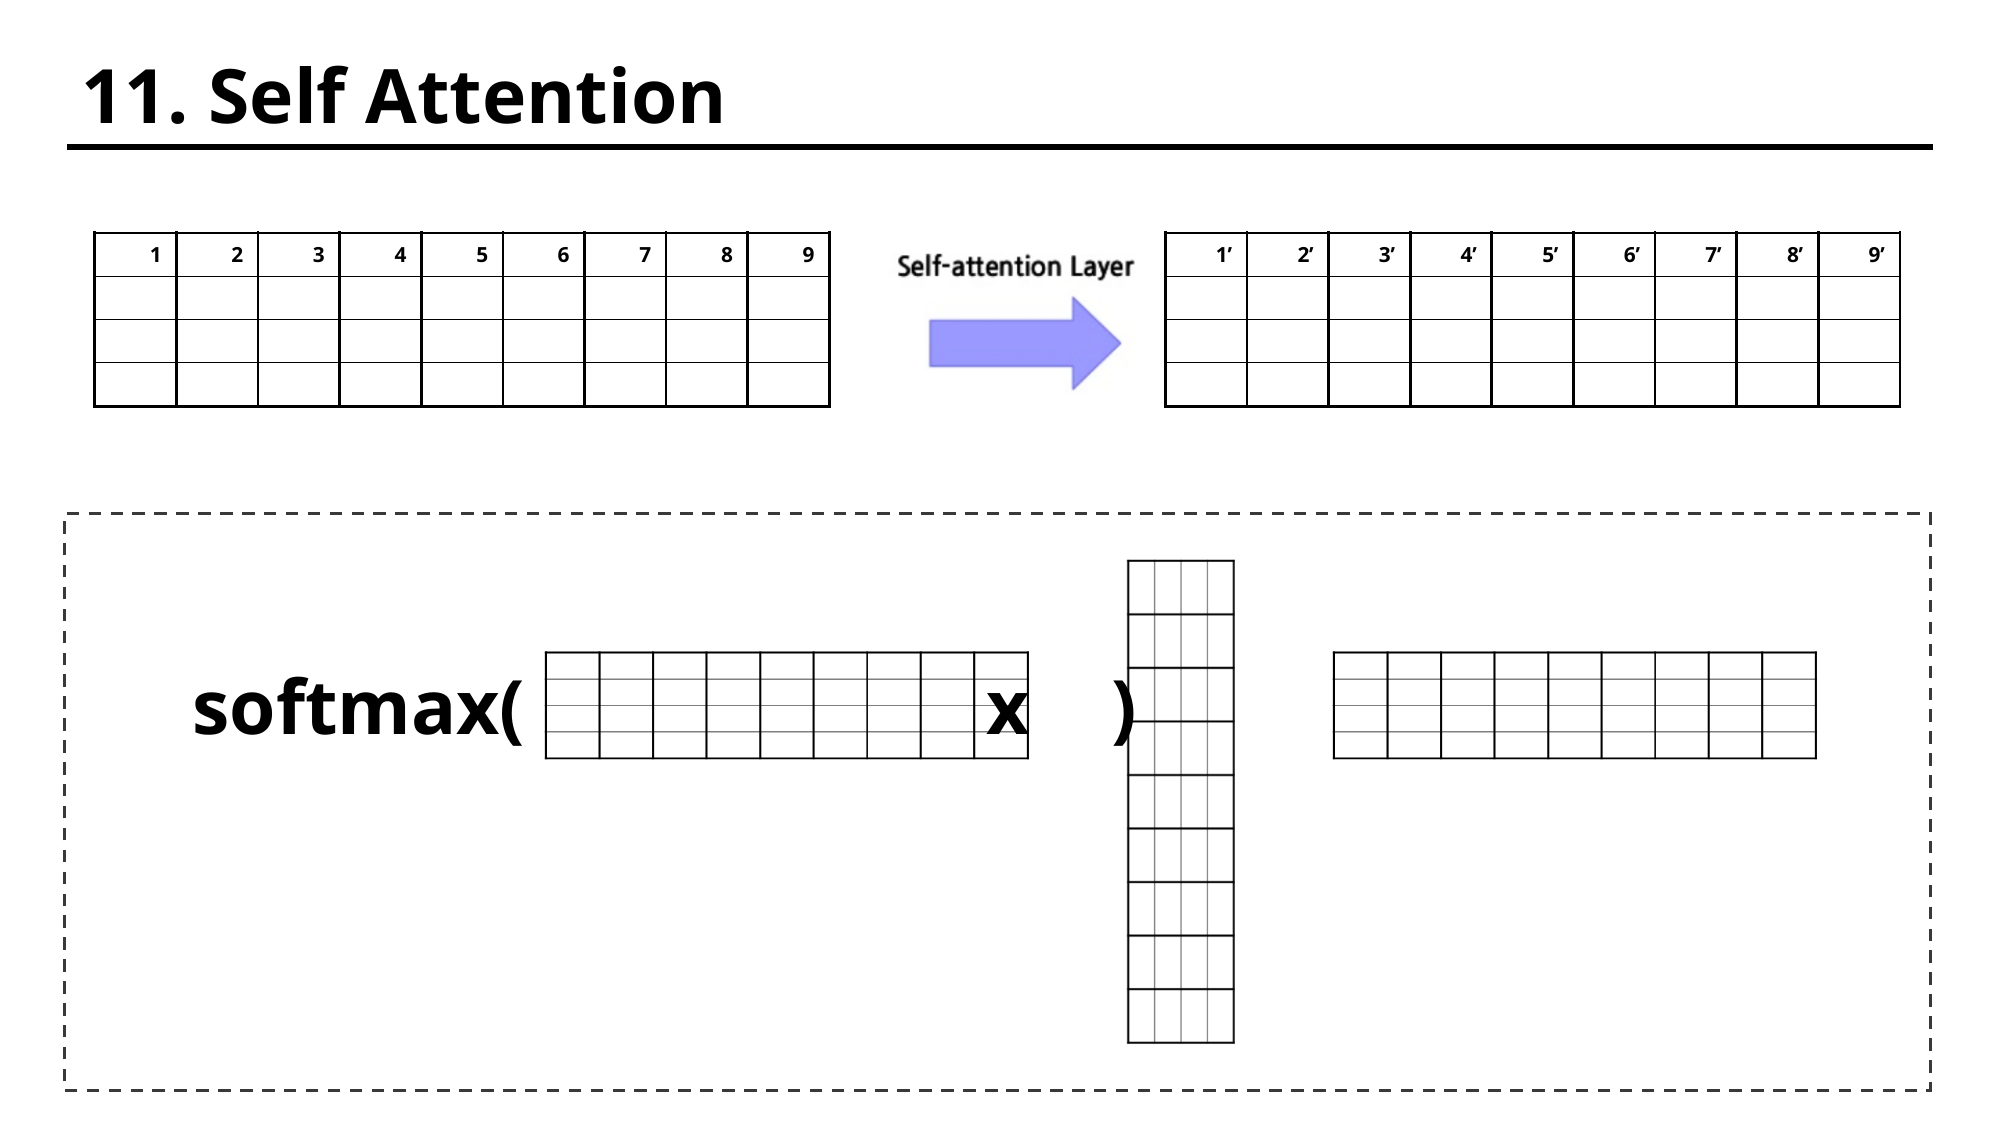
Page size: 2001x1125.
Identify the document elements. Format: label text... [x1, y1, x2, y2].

table_cell [1575, 277, 1654, 319]
table_cell [259, 320, 338, 362]
table_header 6’ [1575, 234, 1654, 276]
table_cell [1820, 277, 1899, 319]
table_cell [1248, 277, 1327, 319]
table_cell [178, 277, 257, 319]
table_cell [1330, 277, 1409, 319]
table_cell [1167, 363, 1246, 405]
table_cell [1412, 363, 1490, 405]
table_header 2 [178, 234, 257, 276]
table_cell [1493, 277, 1572, 319]
text_box [64, 513, 1932, 1091]
table_cell [178, 363, 257, 405]
table_cell [1738, 277, 1817, 319]
table_header 9’ [1820, 234, 1899, 276]
table_cell [1248, 363, 1327, 405]
table_header 4 [341, 234, 420, 276]
table_cell [1330, 363, 1409, 405]
table_header 1 [96, 234, 175, 276]
table_cell [1167, 277, 1246, 319]
table_cell [667, 277, 746, 319]
table_cell [1330, 320, 1409, 362]
table_header 8 [667, 234, 746, 276]
table_cell [423, 363, 502, 405]
table_header 1’ [1167, 234, 1246, 276]
table_header 3 [259, 234, 338, 276]
table_cell [1738, 320, 1817, 362]
table_cell [259, 277, 338, 319]
table_cell [504, 363, 583, 405]
table_cell [586, 363, 665, 405]
text_box 11. Self Attention [66, 2, 1867, 144]
table_cell [341, 363, 420, 405]
table_cell [749, 320, 828, 362]
table_cell [749, 363, 828, 405]
table_header 6 [504, 234, 583, 276]
table_header 7 [586, 234, 665, 276]
table_cell [341, 277, 420, 319]
table_cell [749, 277, 828, 319]
table_header 2’ [1248, 234, 1327, 276]
table_cell [96, 277, 175, 319]
table_cell [667, 320, 746, 362]
table_cell [1656, 363, 1735, 405]
table_cell [1412, 320, 1490, 362]
table_cell [178, 320, 257, 362]
table_cell [586, 320, 665, 362]
table_cell [1248, 320, 1327, 362]
table_cell [423, 277, 502, 319]
table_cell [1820, 363, 1899, 405]
table_header 8’ [1738, 234, 1817, 276]
table_cell [1575, 320, 1654, 362]
table_cell [1656, 320, 1735, 362]
table_cell [1820, 320, 1899, 362]
table_header 4’ [1412, 234, 1490, 276]
table_cell [667, 363, 746, 405]
table_cell [1493, 363, 1572, 405]
table_cell [1412, 277, 1490, 319]
table_cell [586, 277, 665, 319]
table_cell [1167, 320, 1246, 362]
table_cell [423, 320, 502, 362]
table_cell [1656, 277, 1735, 319]
table_cell [96, 320, 175, 362]
table_cell [259, 363, 338, 405]
table_header 5’ [1493, 234, 1572, 276]
table_header 5 [423, 234, 502, 276]
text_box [177, 559, 1818, 1045]
table_cell [1738, 363, 1817, 405]
table_cell [1575, 363, 1654, 405]
table_cell [504, 320, 583, 362]
table_cell [504, 277, 583, 319]
table_cell [341, 320, 420, 362]
table_cell [96, 363, 175, 405]
picture [871, 224, 1157, 401]
table_cell [1493, 320, 1572, 362]
table_header 7’ [1656, 234, 1735, 276]
table_header 3’ [1330, 234, 1409, 276]
table_header 9 [749, 234, 828, 276]
